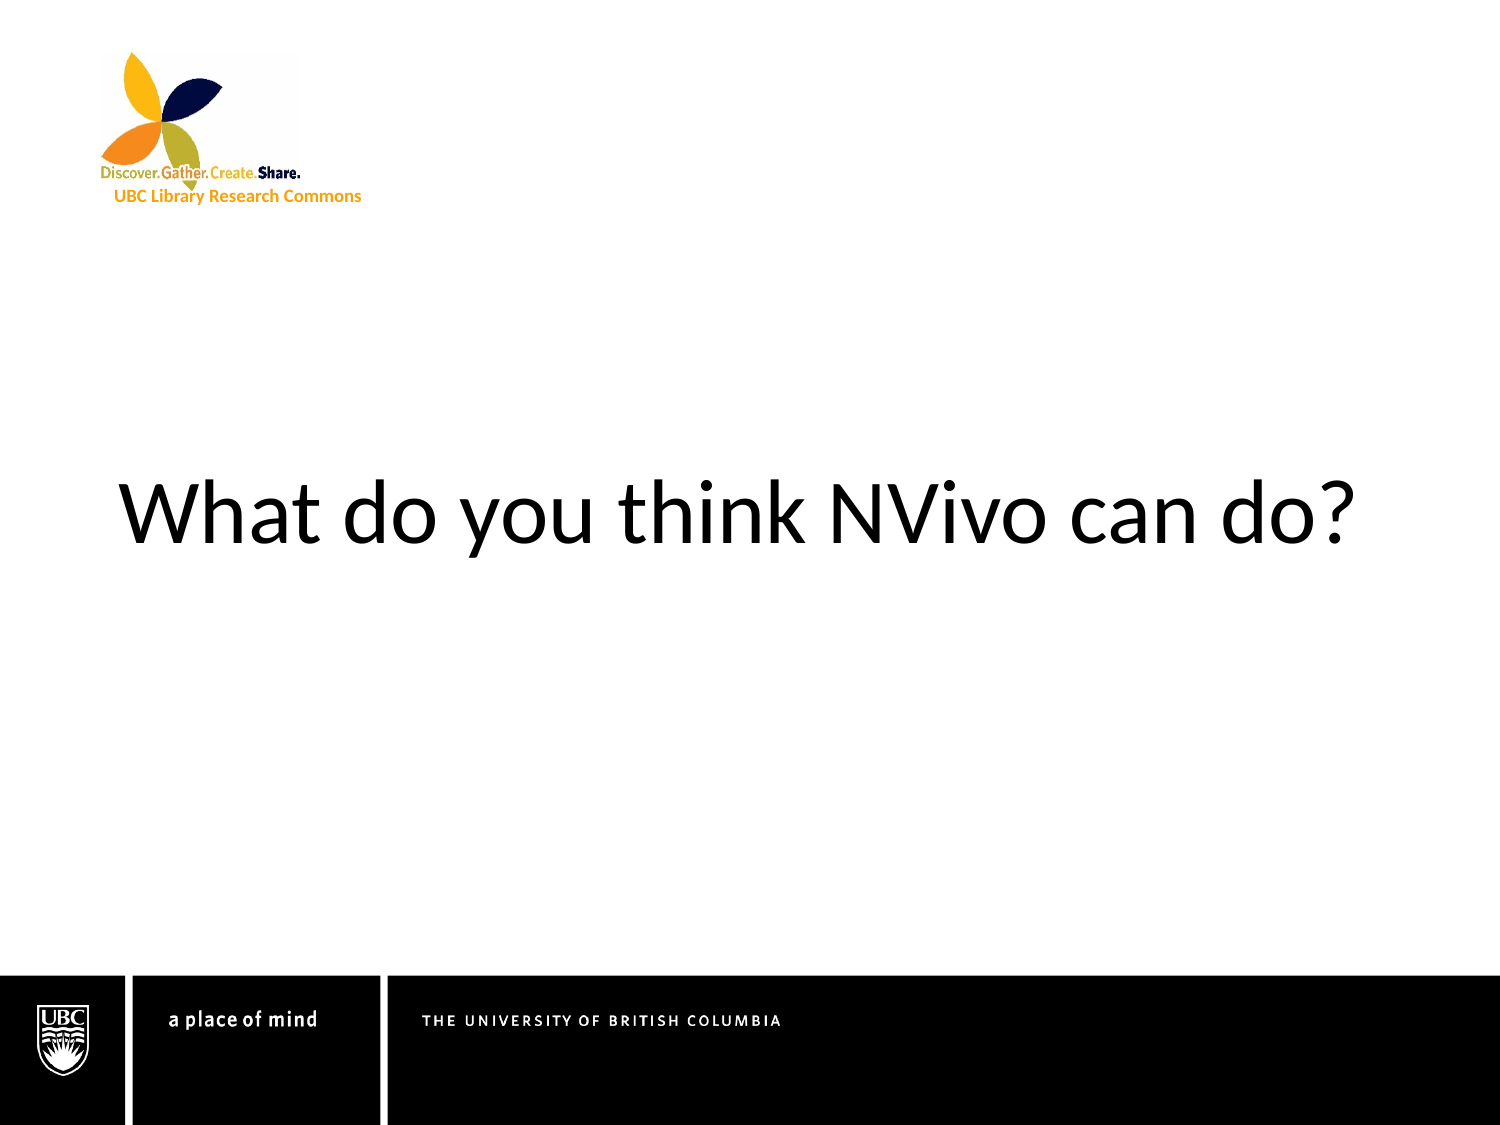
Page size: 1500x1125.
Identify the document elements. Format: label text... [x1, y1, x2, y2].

picture [422, 1015, 780, 1026]
picture [37, 1005, 89, 1076]
title What do you think NVivo can do? [64, 444, 1415, 632]
picture [169, 1010, 316, 1030]
picture [101, 52, 300, 191]
